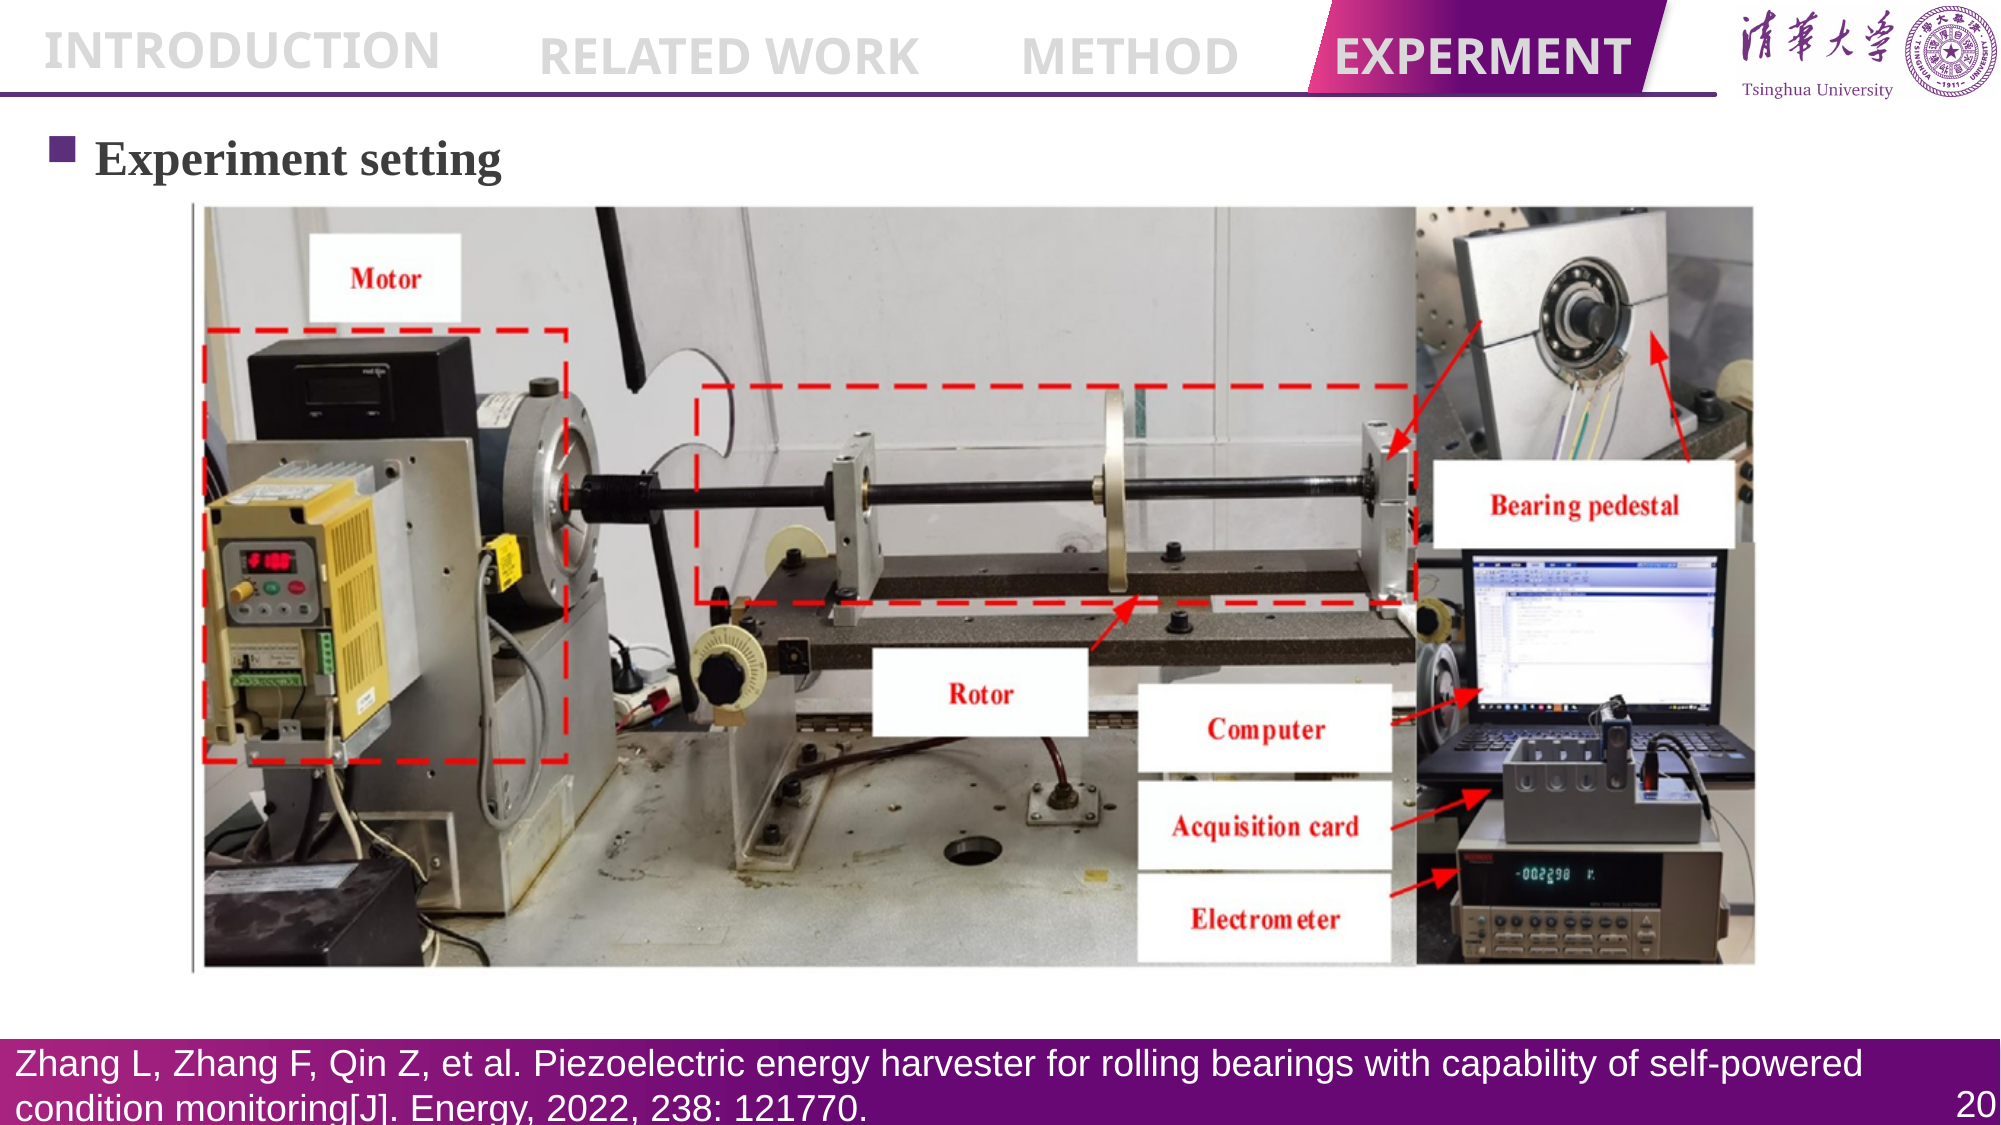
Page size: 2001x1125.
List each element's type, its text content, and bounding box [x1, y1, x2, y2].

picture [1737, 3, 1998, 101]
picture [190, 200, 1758, 976]
text_box Zhang L, Zhang F, Qin Z, et al. Piezoelectric energy harvester for rolling bearings with capability of self-powered condition monitoring[J]. Energy, 2022, 238: 121770. [0, 1031, 1884, 1125]
list Experiment setting [29, 118, 715, 284]
slide_number 20 [1884, 1072, 2000, 1125]
